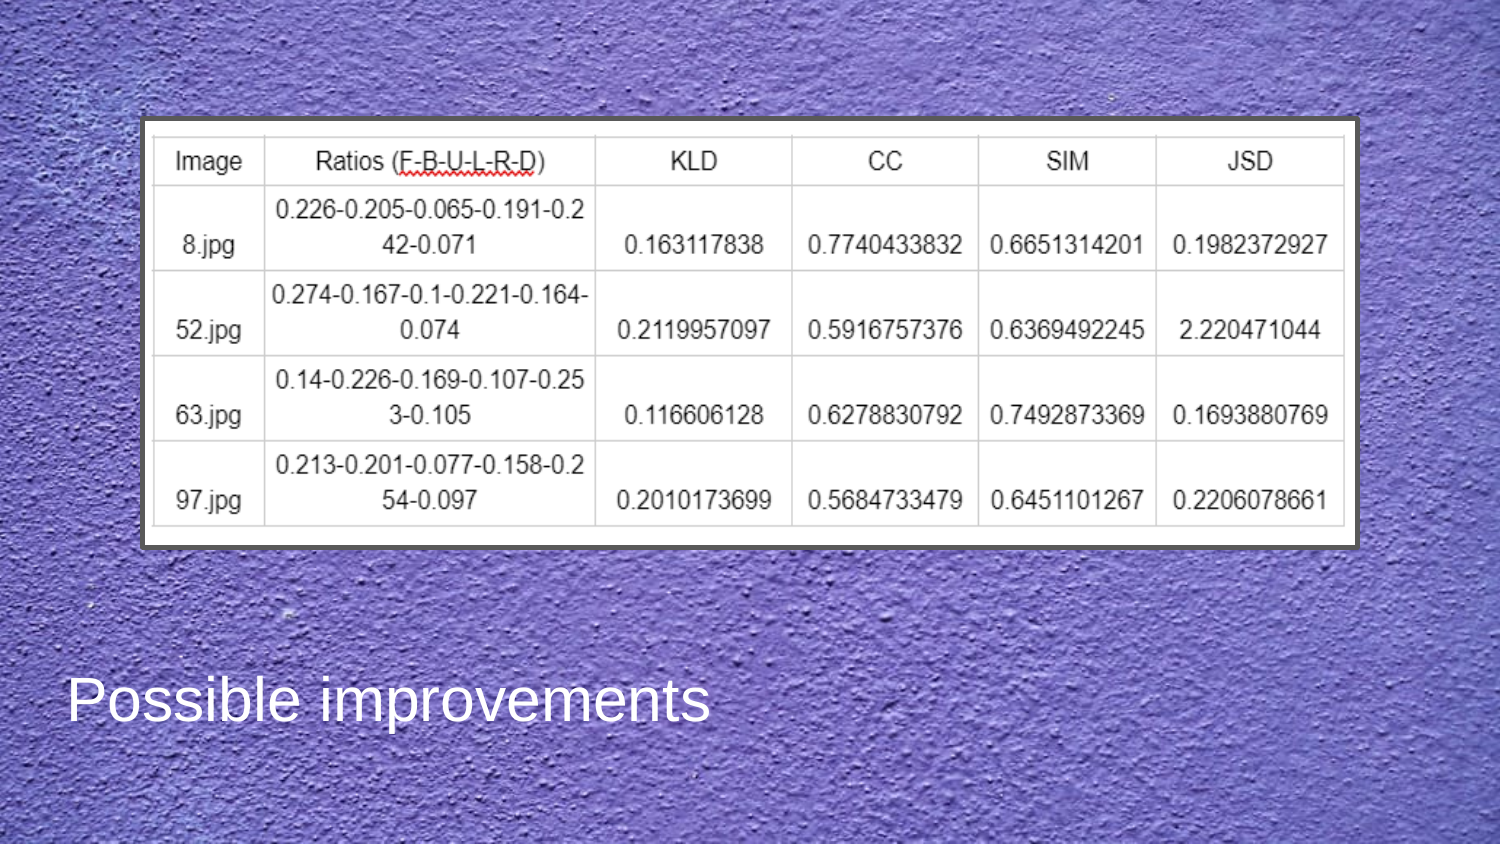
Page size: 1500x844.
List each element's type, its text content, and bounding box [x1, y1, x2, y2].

picture [0, 0, 1500, 844]
title Possible improvements [51, 626, 1449, 768]
